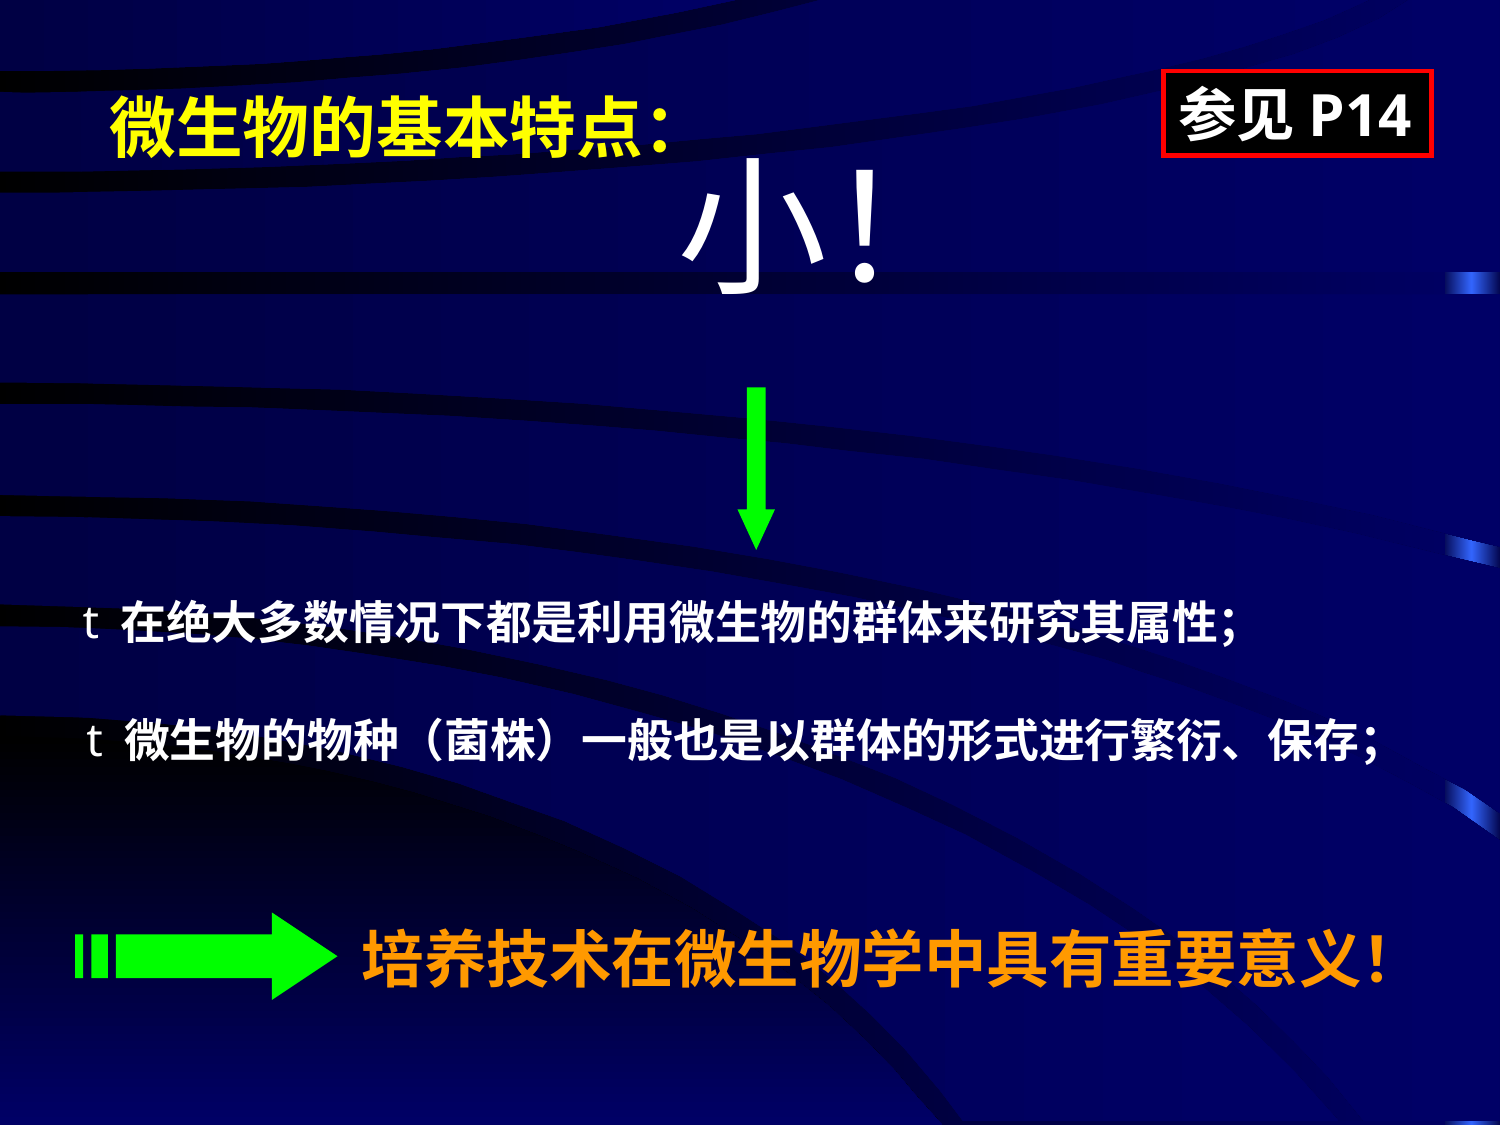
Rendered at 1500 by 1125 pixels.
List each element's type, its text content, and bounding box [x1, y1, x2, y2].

text_box 在绝大多数情况下都是利用微生物的群体来研究其属性； [67, 586, 1280, 656]
text_box [75, 934, 84, 979]
text_box 小！ [662, 124, 993, 320]
text_box 培养技术在微生物学中具有重要意义！ [347, 912, 1440, 1003]
text_box [115, 912, 338, 1000]
text_box 微生物的物种（菌株）一般也是以群体的形式进行繁衍、保存； [71, 704, 1421, 774]
text_box [91, 934, 108, 979]
text_box 微生物的基本特点： [94, 78, 726, 173]
text_box 参见P14 [1163, 71, 1432, 156]
text_box [737, 387, 775, 550]
